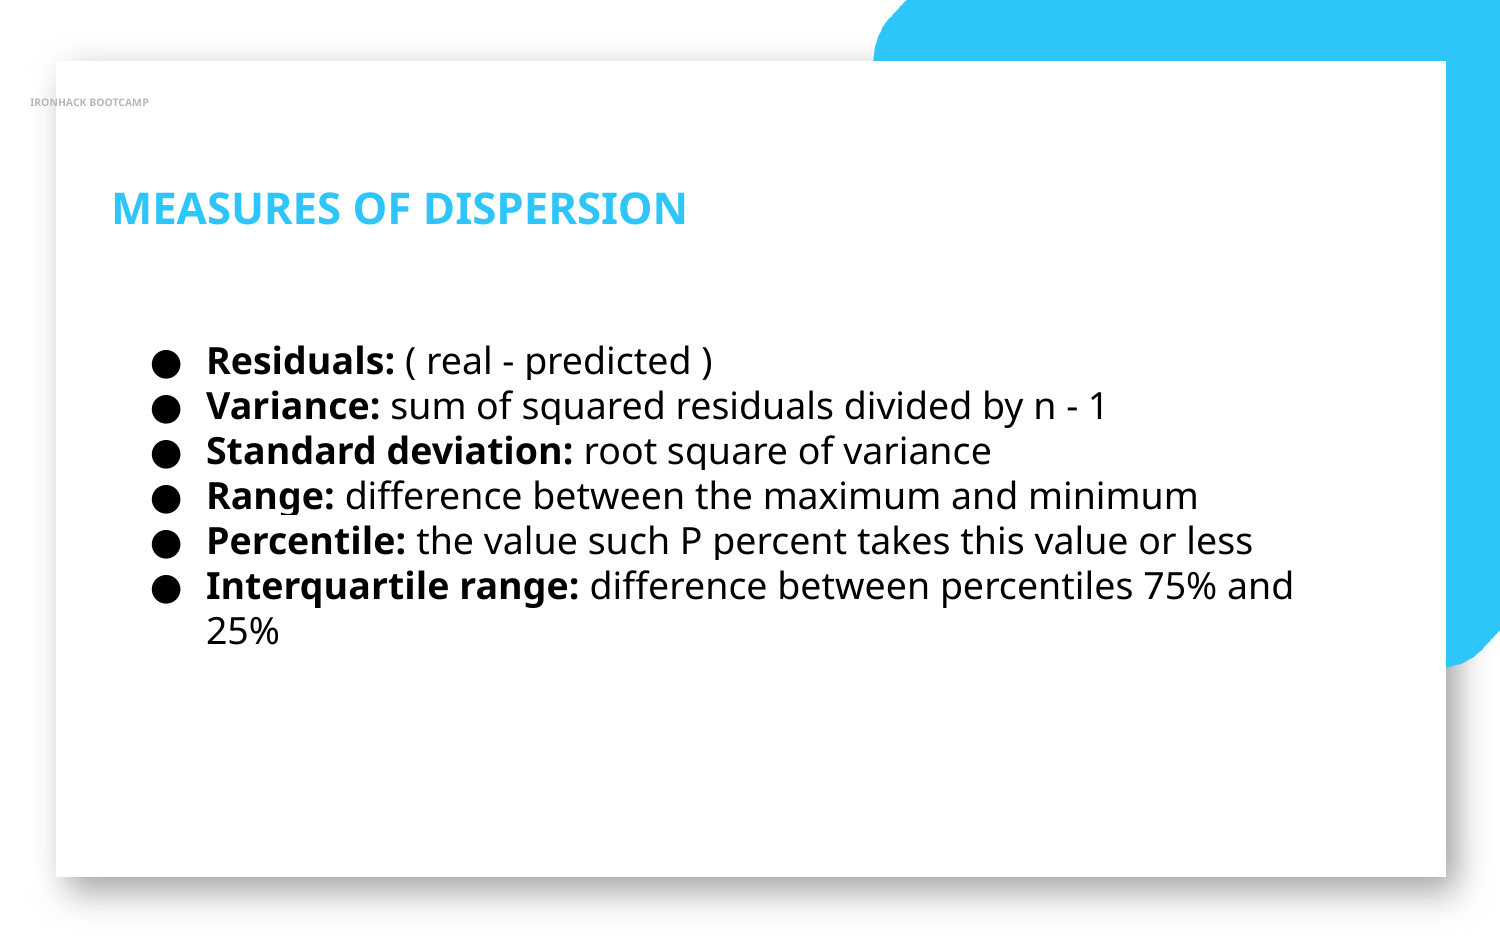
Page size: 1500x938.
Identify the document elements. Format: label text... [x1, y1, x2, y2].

picture [0, 0, 1500, 938]
text_box MEASURES OF DISPERSION [96, 165, 1417, 296]
text_box Residuals: ( real - predicted ) Variance: sum of squared residuals divided by n - 1 Standard deviation: root square of variance Range: difference between the maximum and minimum Percentile: the value such P percent takes this value or less Interquartile range: difference between percentiles 75% and 25% [115, 277, 1389, 815]
text_box IRONHACK BOOTCAMP [15, 79, 354, 120]
